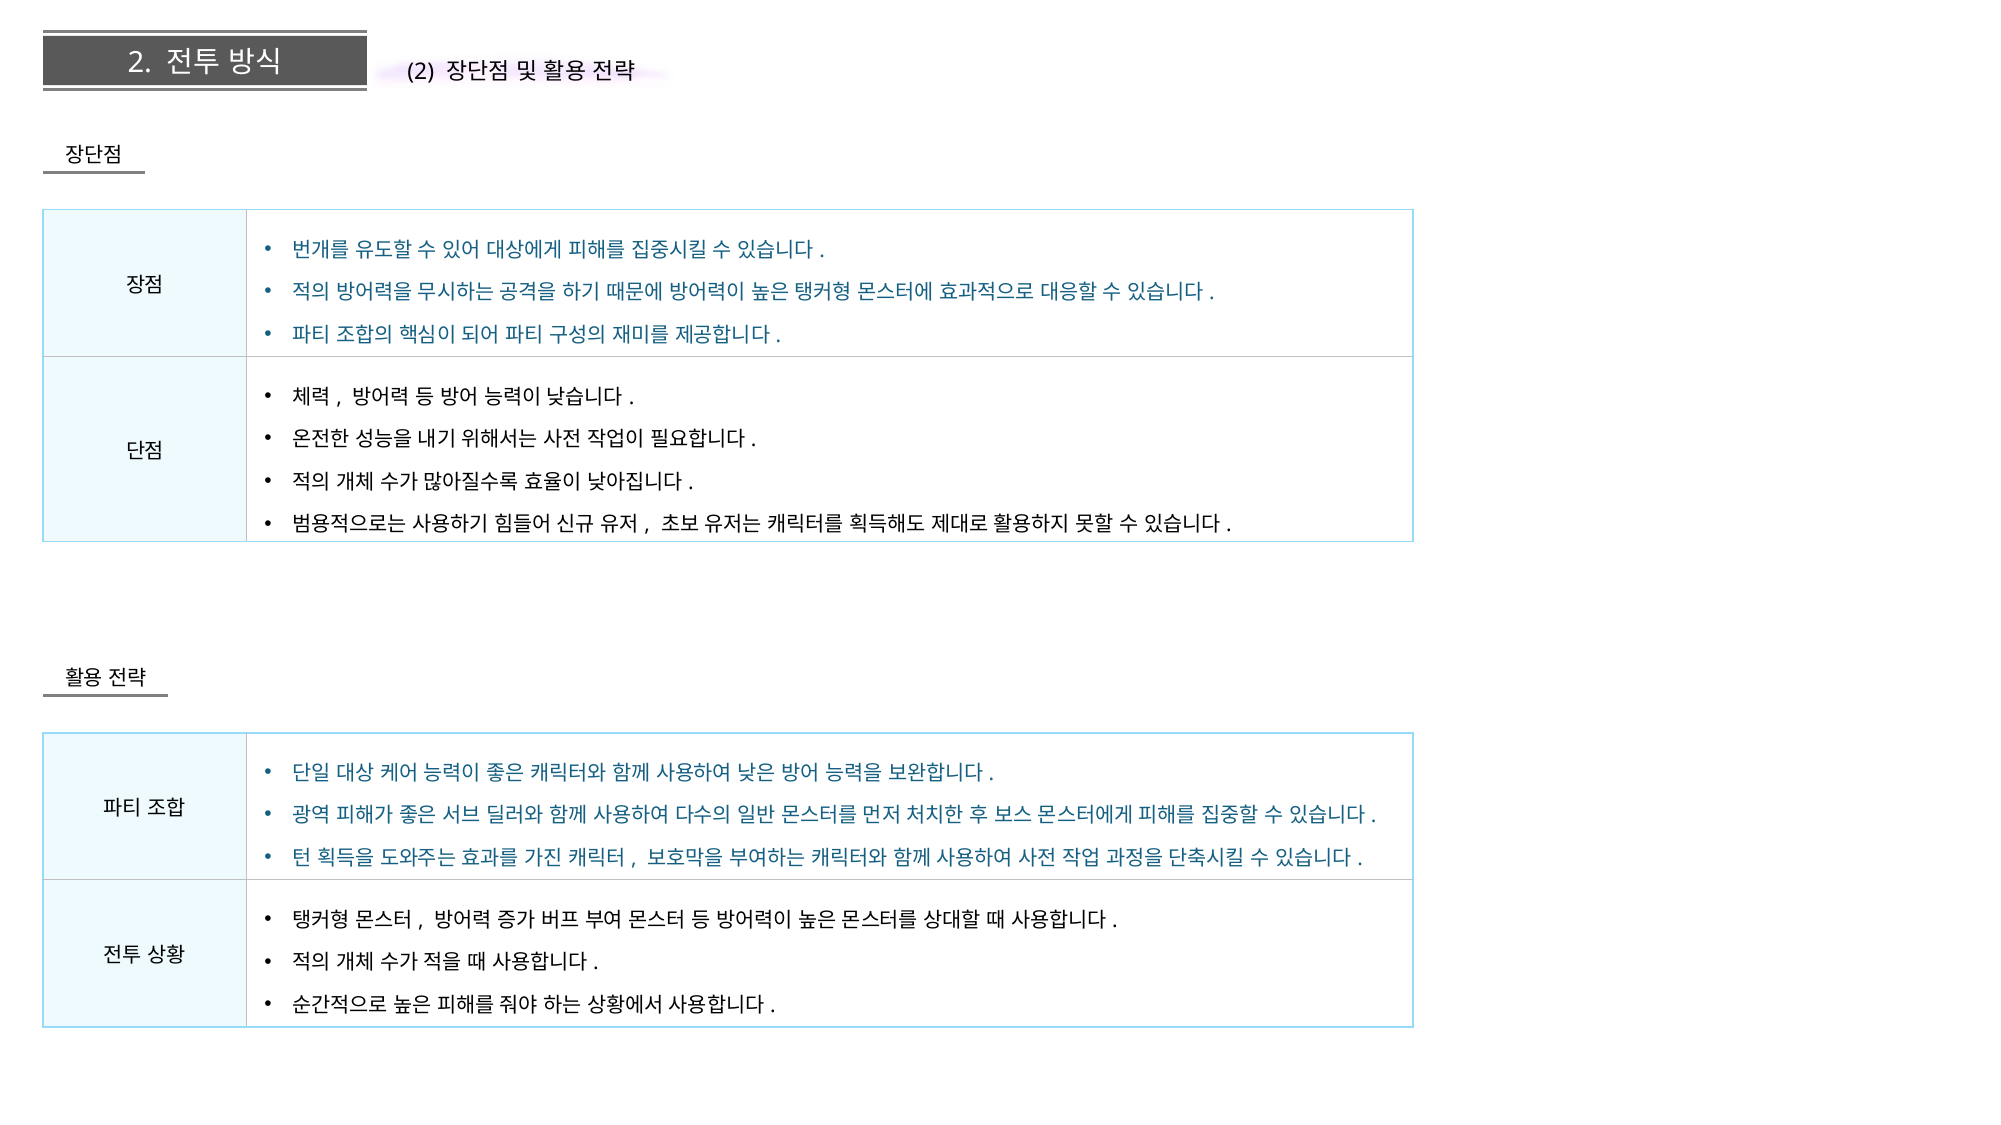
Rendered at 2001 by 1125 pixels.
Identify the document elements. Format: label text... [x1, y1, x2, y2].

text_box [42, 134, 146, 173]
table_header 파티 조합 [44, 734, 246, 879]
table_cell 단점 [44, 357, 246, 541]
table_cell 체력, 방어력 등 방어 능력이 낮습니다. 온전한 성능을 내기 위해서는 사전 작업이 필요합니다. 적의 개체 수가 많아질수록 효율이 낮아집니다. 범용적으로는 사용하기 힘들어 신규 유저, 초보 유저는 캐릭터를 획득해도 제대로 활용하지 못할 수 있습니다. [247, 357, 1412, 541]
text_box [42, 30, 368, 91]
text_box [42, 657, 169, 696]
table_header 장점 [44, 210, 246, 356]
table_header 번개를 유도할 수 있어 대상에게 피해를 집중시킬 수 있습니다. 적의 방어력을 무시하는 공격을 하기 때문에 방어력이 높은 탱커형 몬스터에 효과적으로 대응할 수 있습니다. 파티 조합의 핵심이 되어 파티 구성의 재미를 제공합니다. [247, 210, 1412, 356]
table_cell 탱커형 몬스터, 방어력 증가 버프 부여 몬스터 등 방어력이 높은 몬스터를 상대할 때 사용합니다. 적의 개체 수가 적을 때 사용합니다. 순간적으로 높은 피해를 줘야 하는 상황에서 사용합니다. [247, 880, 1412, 1026]
table_header 단일 대상 케어 능력이 좋은 캐릭터와 함께 사용하여 낮은 방어 능력을 보완합니다. 광역 피해가 좋은 서브 딜러와 함께 사용하여 다수의 일반 몬스터를 먼저 처치한 후 보스 몬스터에게 피해를 집중할 수 있습니다. 턴 획득을 도와주는 효과를 가진 캐릭터, 보호막을 부여하는 캐릭터와 함께 사용하여 사전 작업 과정을 단축시킬 수 있습니다. [247, 734, 1412, 879]
table_cell 전투 상황 [44, 880, 246, 1026]
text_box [368, 50, 677, 91]
